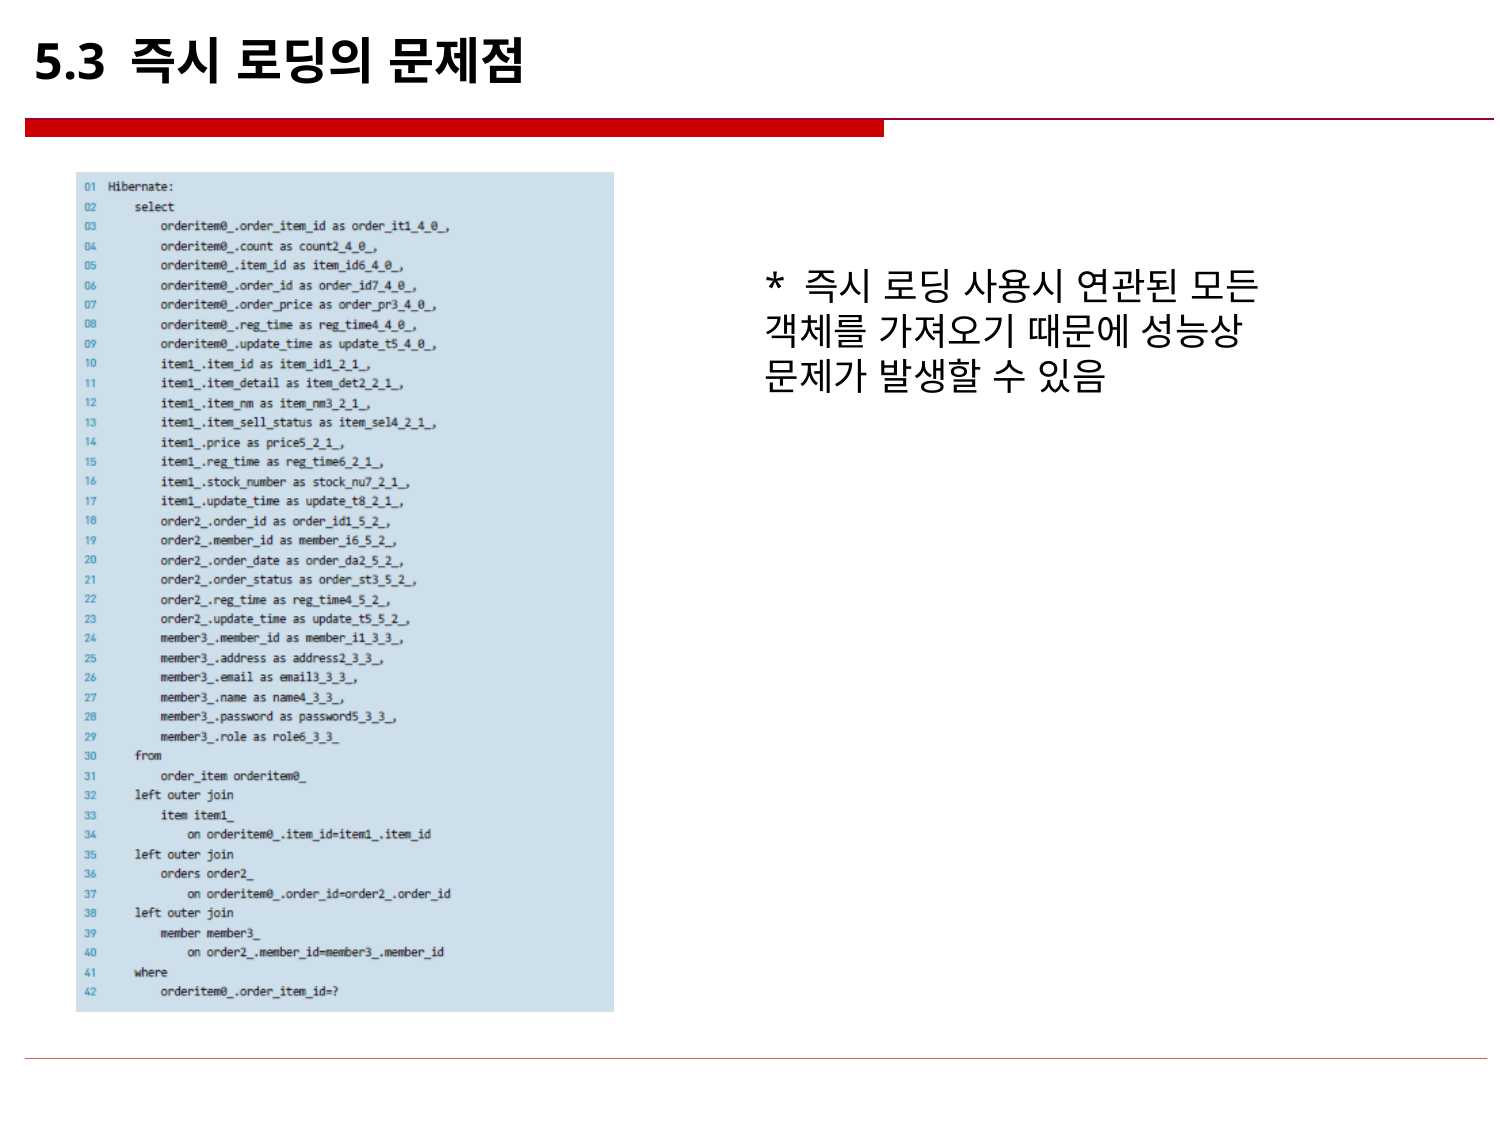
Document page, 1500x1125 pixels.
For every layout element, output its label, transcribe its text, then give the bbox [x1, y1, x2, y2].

text_box * 즉시 로딩 사용시 연관된 모든 객체를 가져오기 때문에 성능상 문제가 발생할 수 있음 [750, 255, 1353, 405]
title 5.3 즉시 로딩의 문제점 [19, 23, 1370, 96]
picture [76, 172, 614, 1012]
